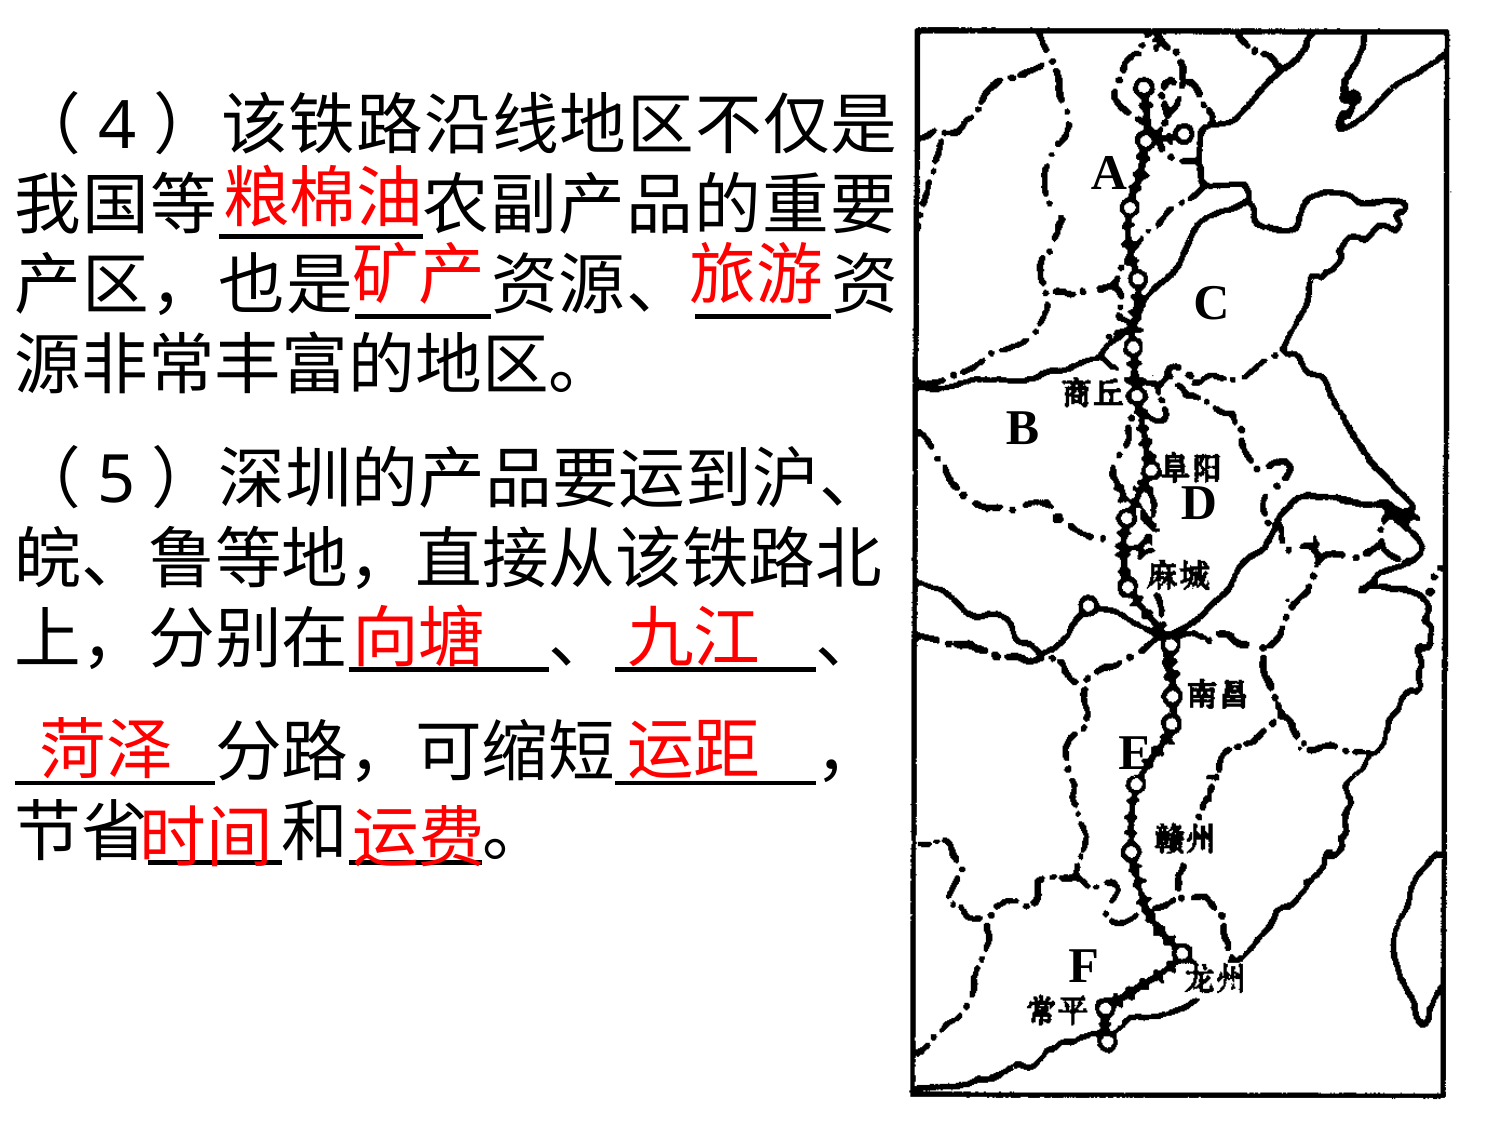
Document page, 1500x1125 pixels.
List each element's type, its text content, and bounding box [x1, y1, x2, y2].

text_box 粮棉油 [208, 147, 484, 243]
text_box 向塘 [337, 587, 538, 683]
text_box 矿产 [337, 224, 525, 320]
text_box （4）该铁路沿线地区不仅是我国等 农副产品的重要产区，也是 资源、 资源非常丰富的地区。 （5）深圳的产品要运到沪、皖、鲁等地，直接从该铁路北上，分别在 、 、 分路，可缩短 ，节省 和 。 [0, 74, 878, 876]
text_box 九江 [612, 587, 813, 683]
text_box 运费 [337, 787, 538, 883]
text_box 时间 [125, 787, 325, 883]
text_box 旅游 [675, 224, 850, 320]
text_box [878, 0, 1500, 1125]
text_box 菏泽 [24, 699, 225, 795]
text_box 运距 [612, 699, 813, 795]
